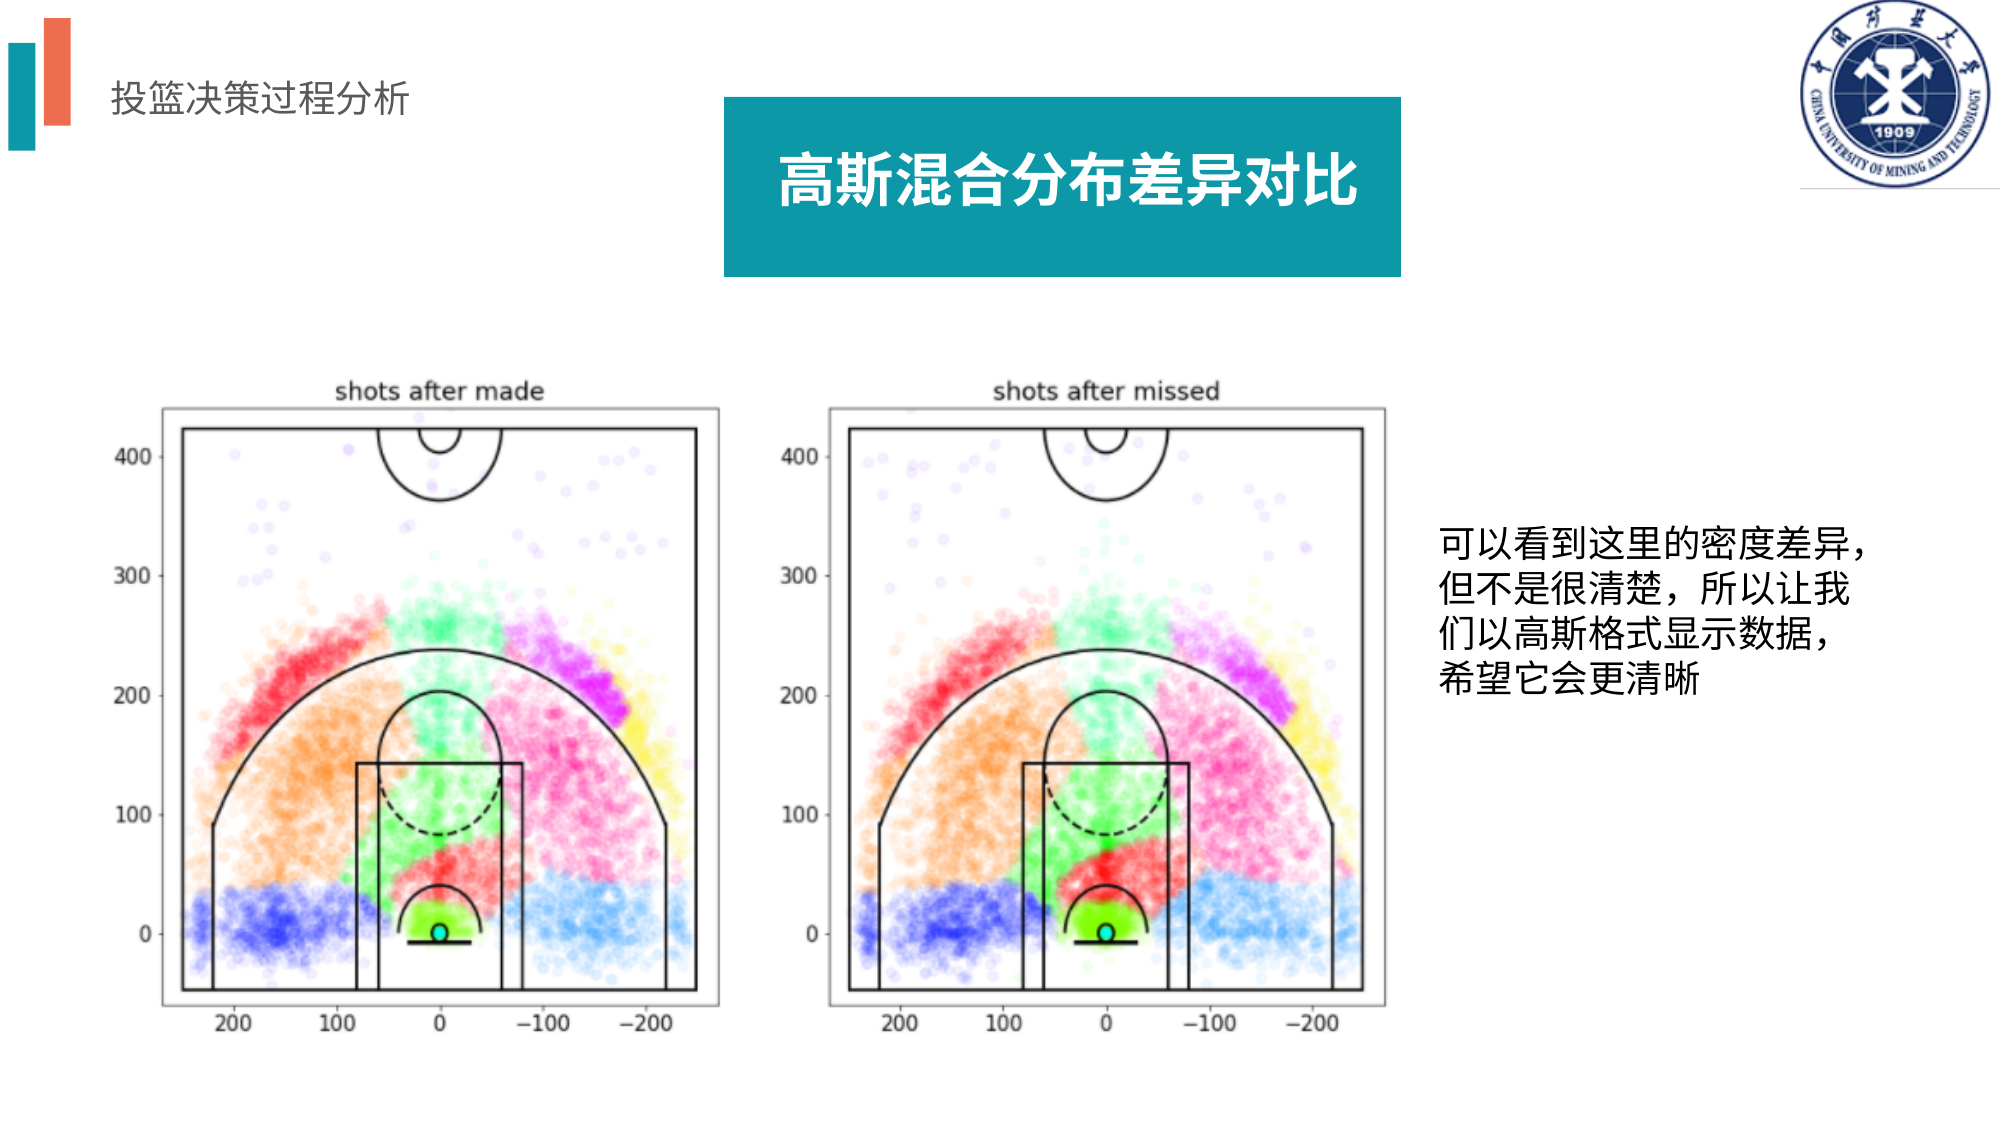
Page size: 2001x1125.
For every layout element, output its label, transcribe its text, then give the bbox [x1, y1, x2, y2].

text_box 高斯混合分布差异对比 [762, 143, 1496, 355]
text_box [724, 96, 1401, 277]
text_box [43, 17, 72, 127]
text_box [7, 42, 36, 152]
picture [1800, 0, 2000, 208]
picture [97, 368, 1429, 1052]
text_box 可以看到这里的密度差异，但不是很清楚，所以让我们以高斯格式显示数据，希望它会更清晰 [1429, 513, 1881, 708]
text_box 投篮决策过程分析 [95, 67, 446, 128]
